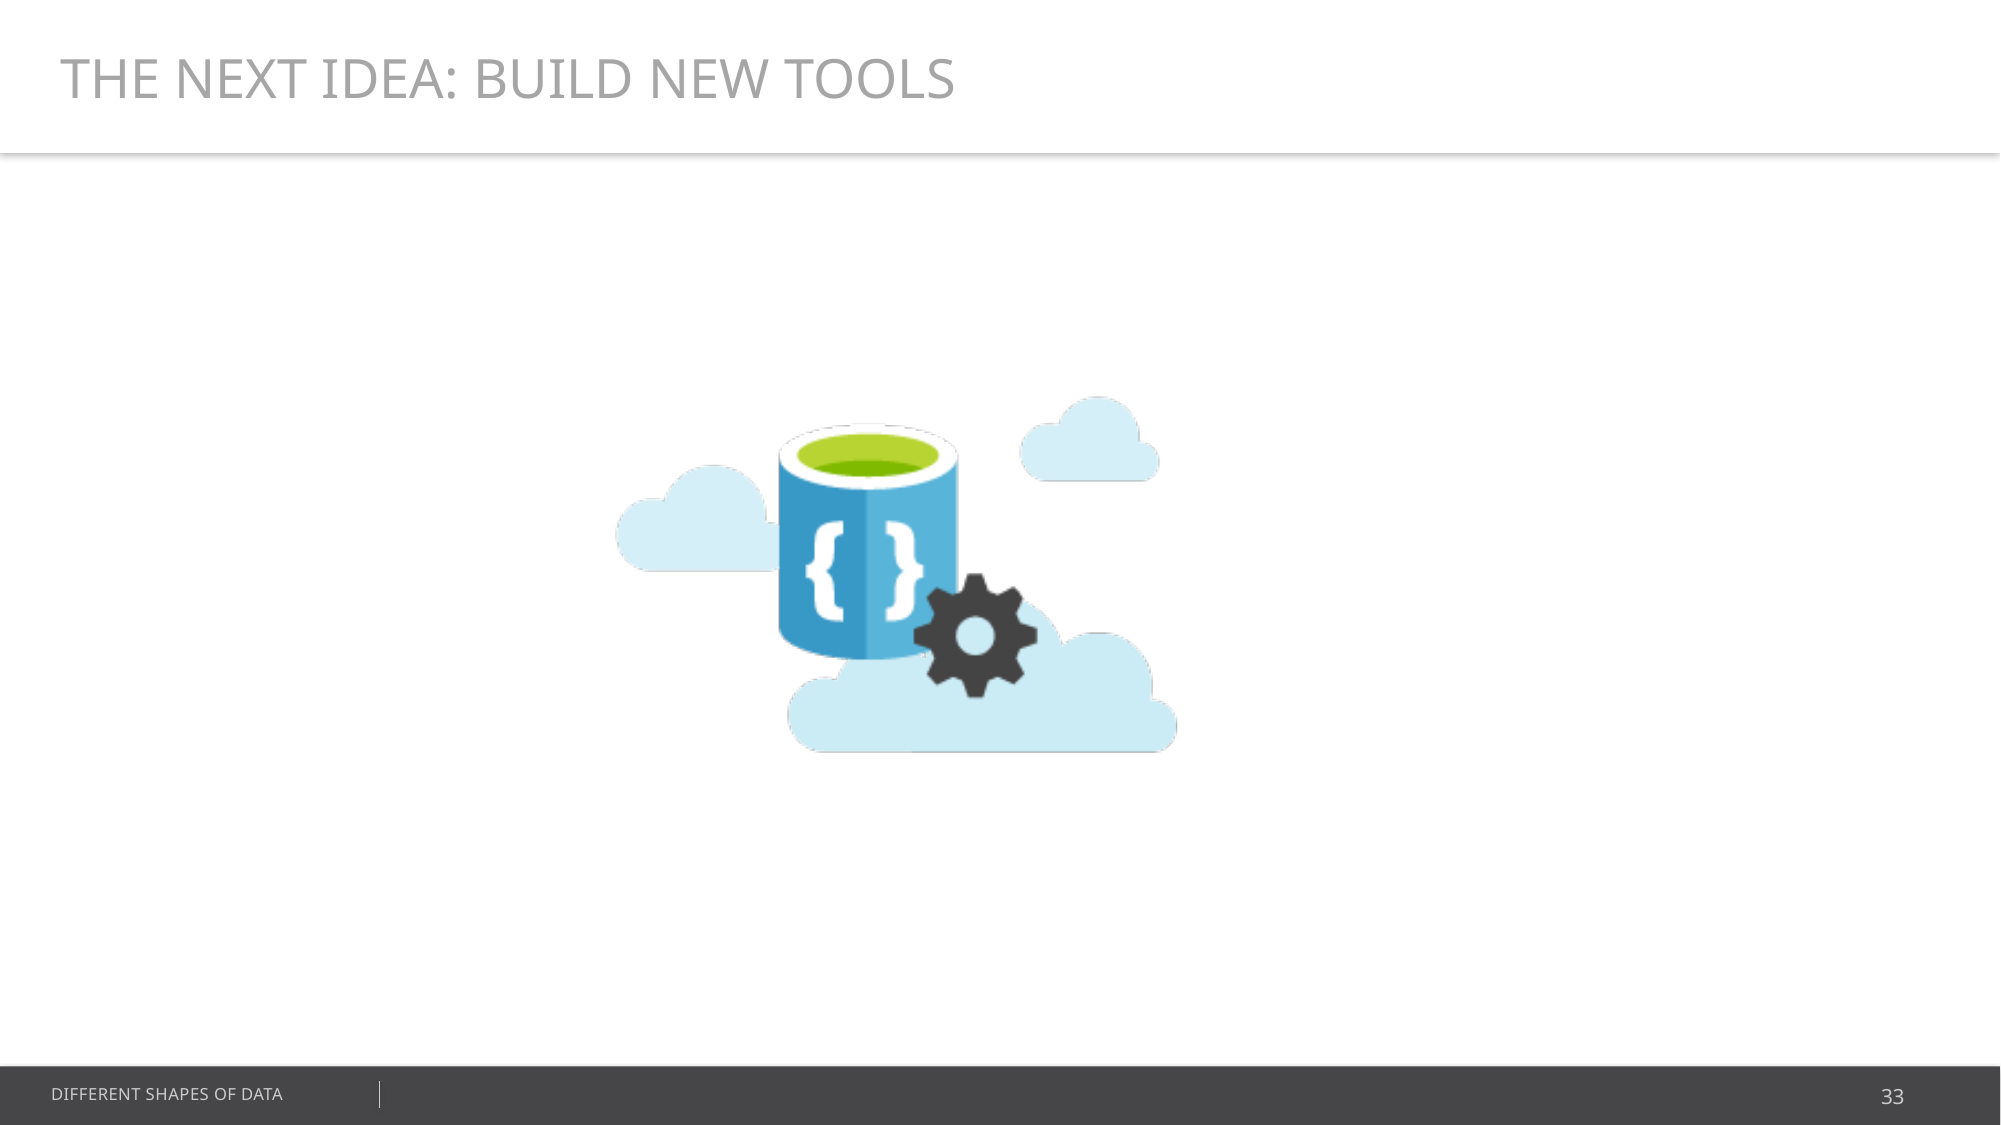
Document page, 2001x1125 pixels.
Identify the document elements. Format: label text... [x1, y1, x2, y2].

picture [612, 380, 1186, 767]
list THE NEXT IDEA: BUILD NEW TOOLS [0, 0, 2000, 153]
